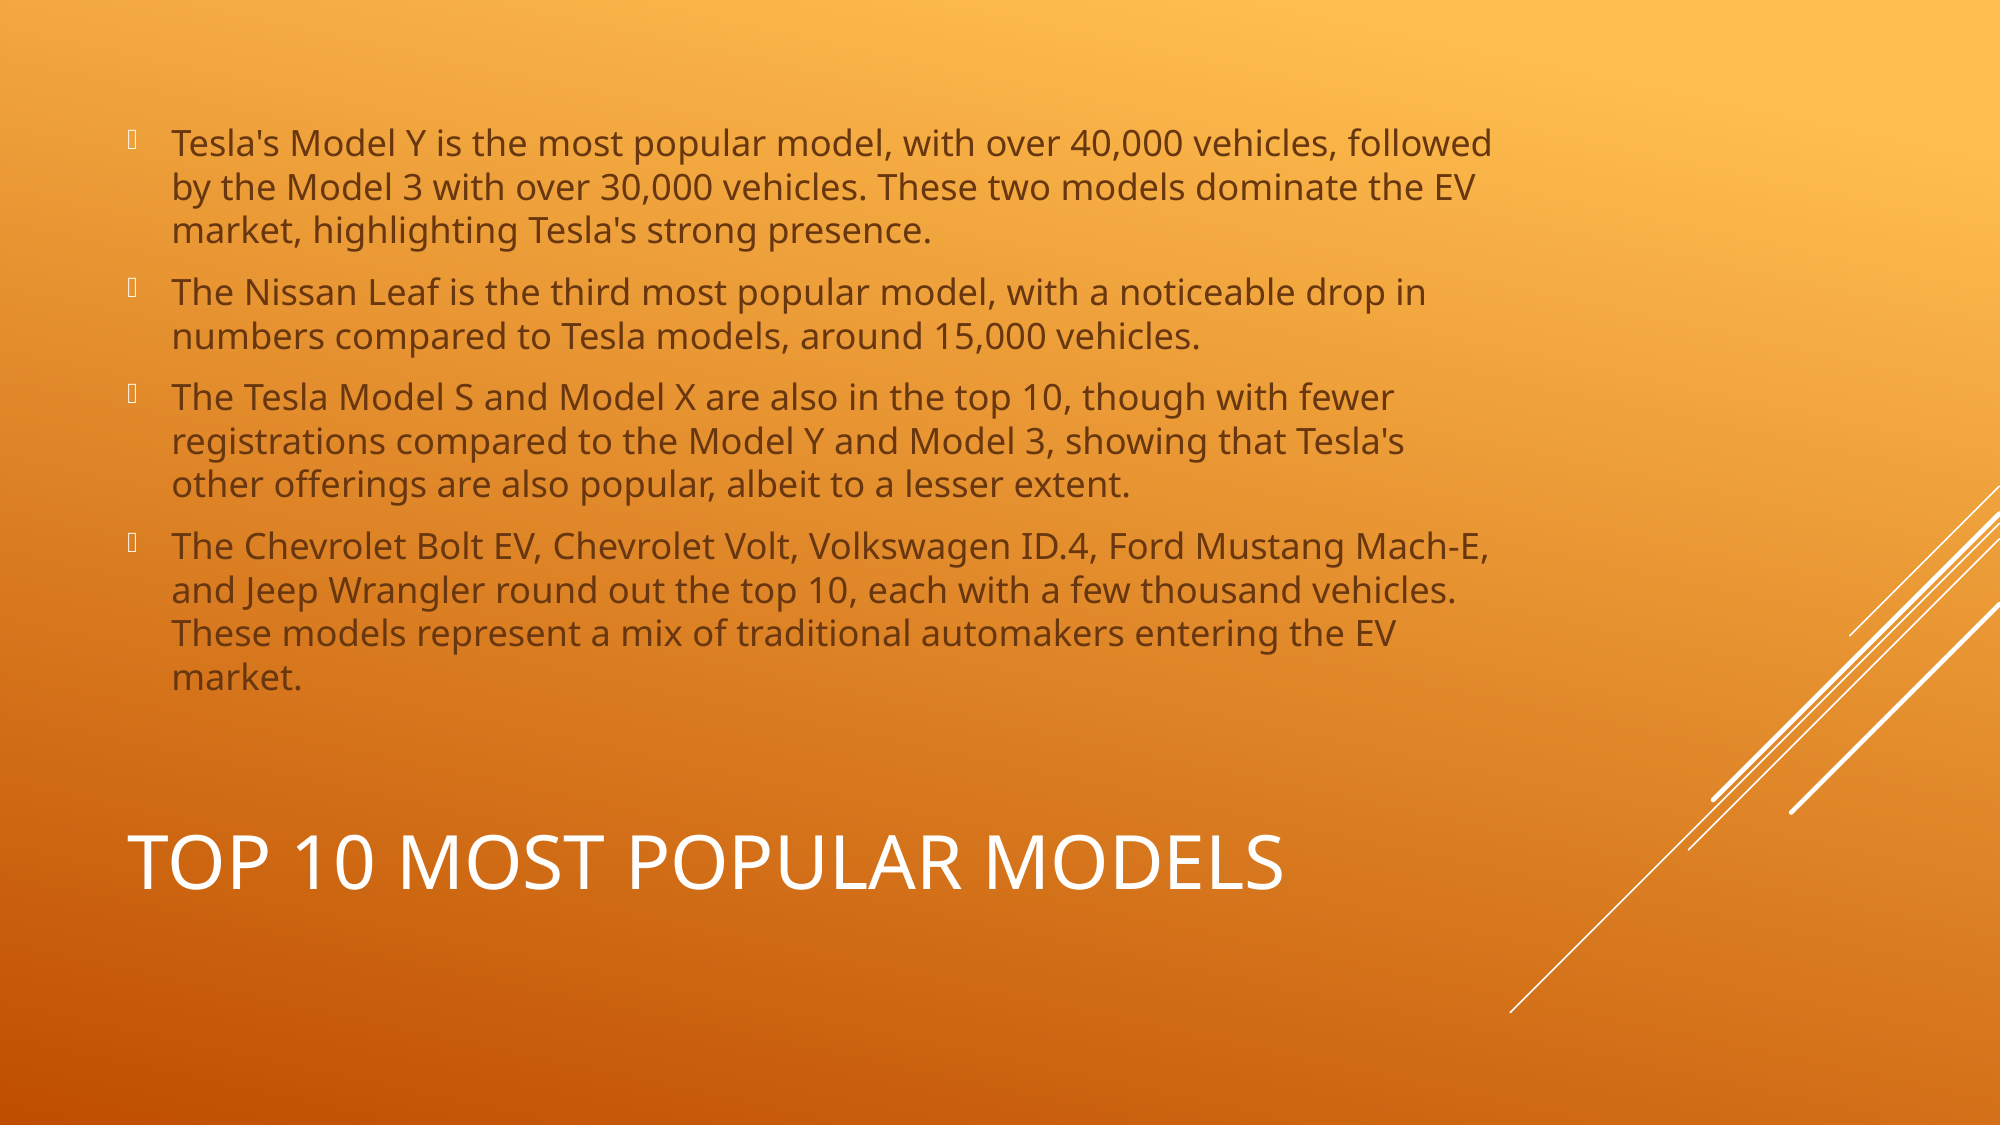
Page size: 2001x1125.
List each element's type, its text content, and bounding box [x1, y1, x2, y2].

title Top 10 Most Popular Models [112, 736, 1513, 984]
list Tesla's Model Y is the most popular model, with over 40,000 vehicles, followed by the Model 3 with over 30,000 vehicles. These two models dominate the EV market, highlighting Tesla's strong presence. The Nissan Leaf is the third most popular model, with a noticeable drop in numbers compared to Tesla models, around 15,000 vehicles. The Tesla Model S and Model X are also in the top 10, though with fewer registrations compared to the Model Y and Model 3, showing that Tesla's other offerings are also popular, albeit to a lesser extent. The Chevrolet Bolt EV, Chevrolet Volt, Volkswagen ID.4, Ford Mustang Mach-E, and Jeep Wrangler round out the top 10, each with a few thousand vehicles. These models represent a mix of traditional automakers entering the EV market. [112, 112, 1513, 706]
